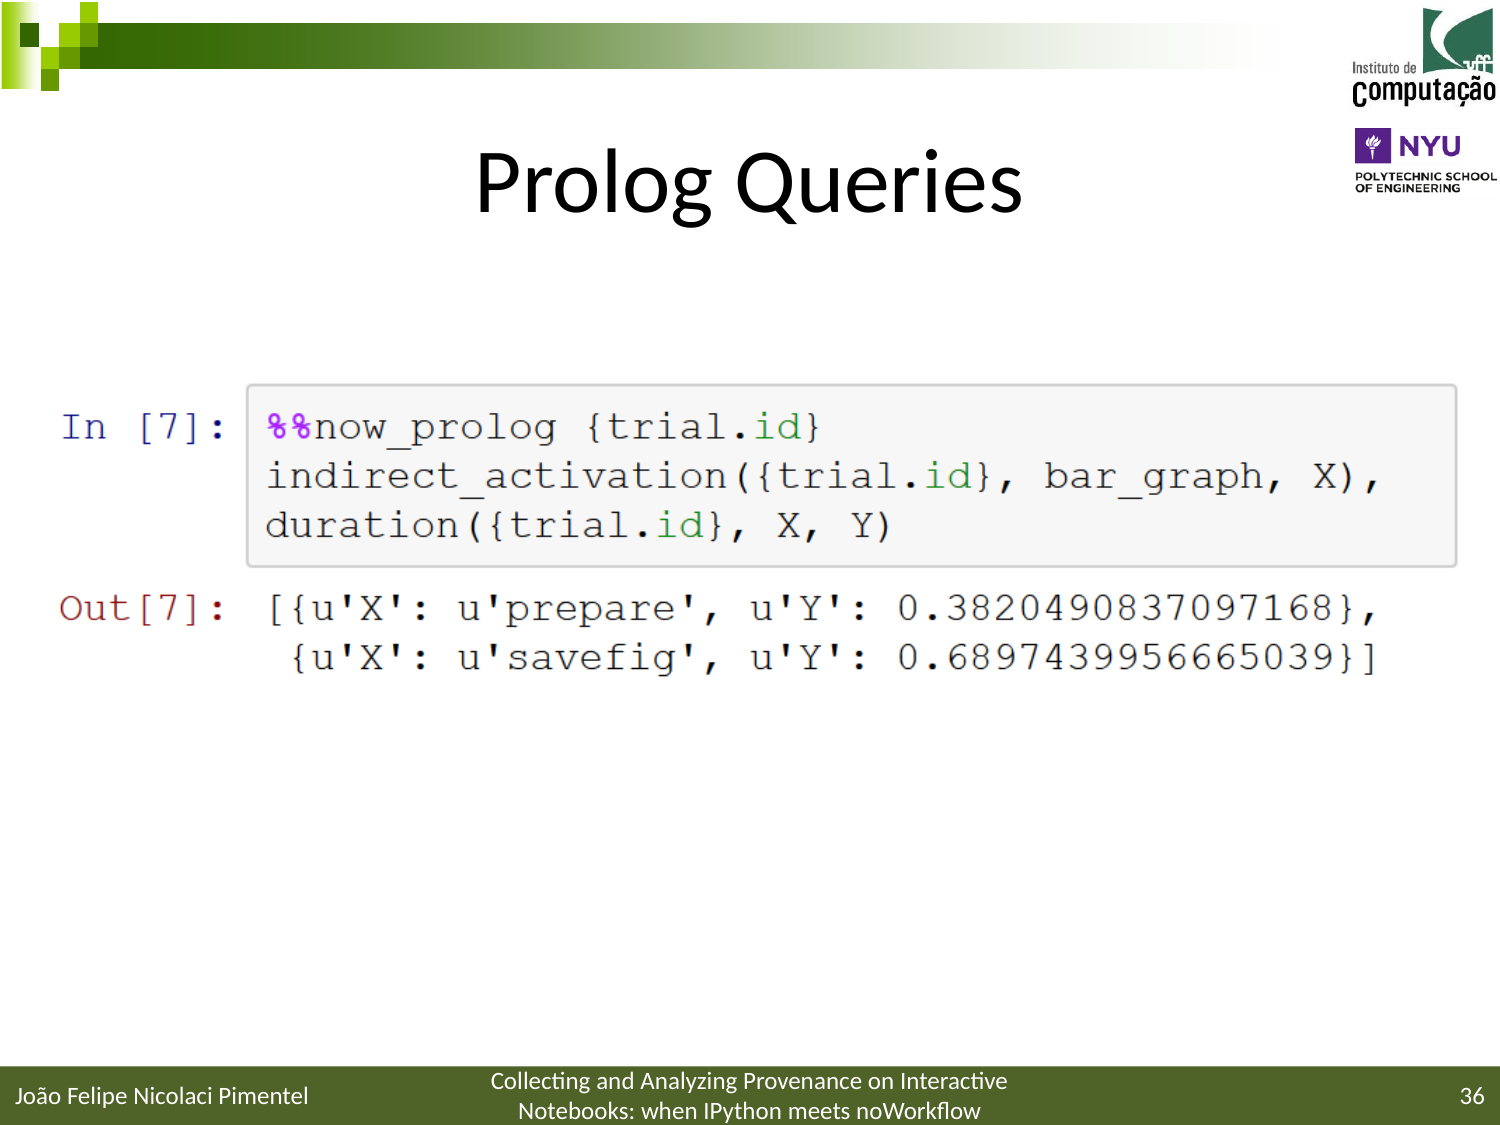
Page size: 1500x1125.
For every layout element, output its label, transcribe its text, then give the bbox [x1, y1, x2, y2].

picture [1350, 119, 1499, 201]
title Prolog Queries [75, 82, 1425, 270]
slide_number João Felipe Nicolaci Pimentel [0, 1065, 350, 1125]
slide_number 36 [1149, 1065, 1500, 1125]
picture [40, 374, 1469, 713]
footer Collecting and Analyzing Provenance on Interactive Notebooks: when IPython meets noWorkflow [456, 1065, 1044, 1125]
